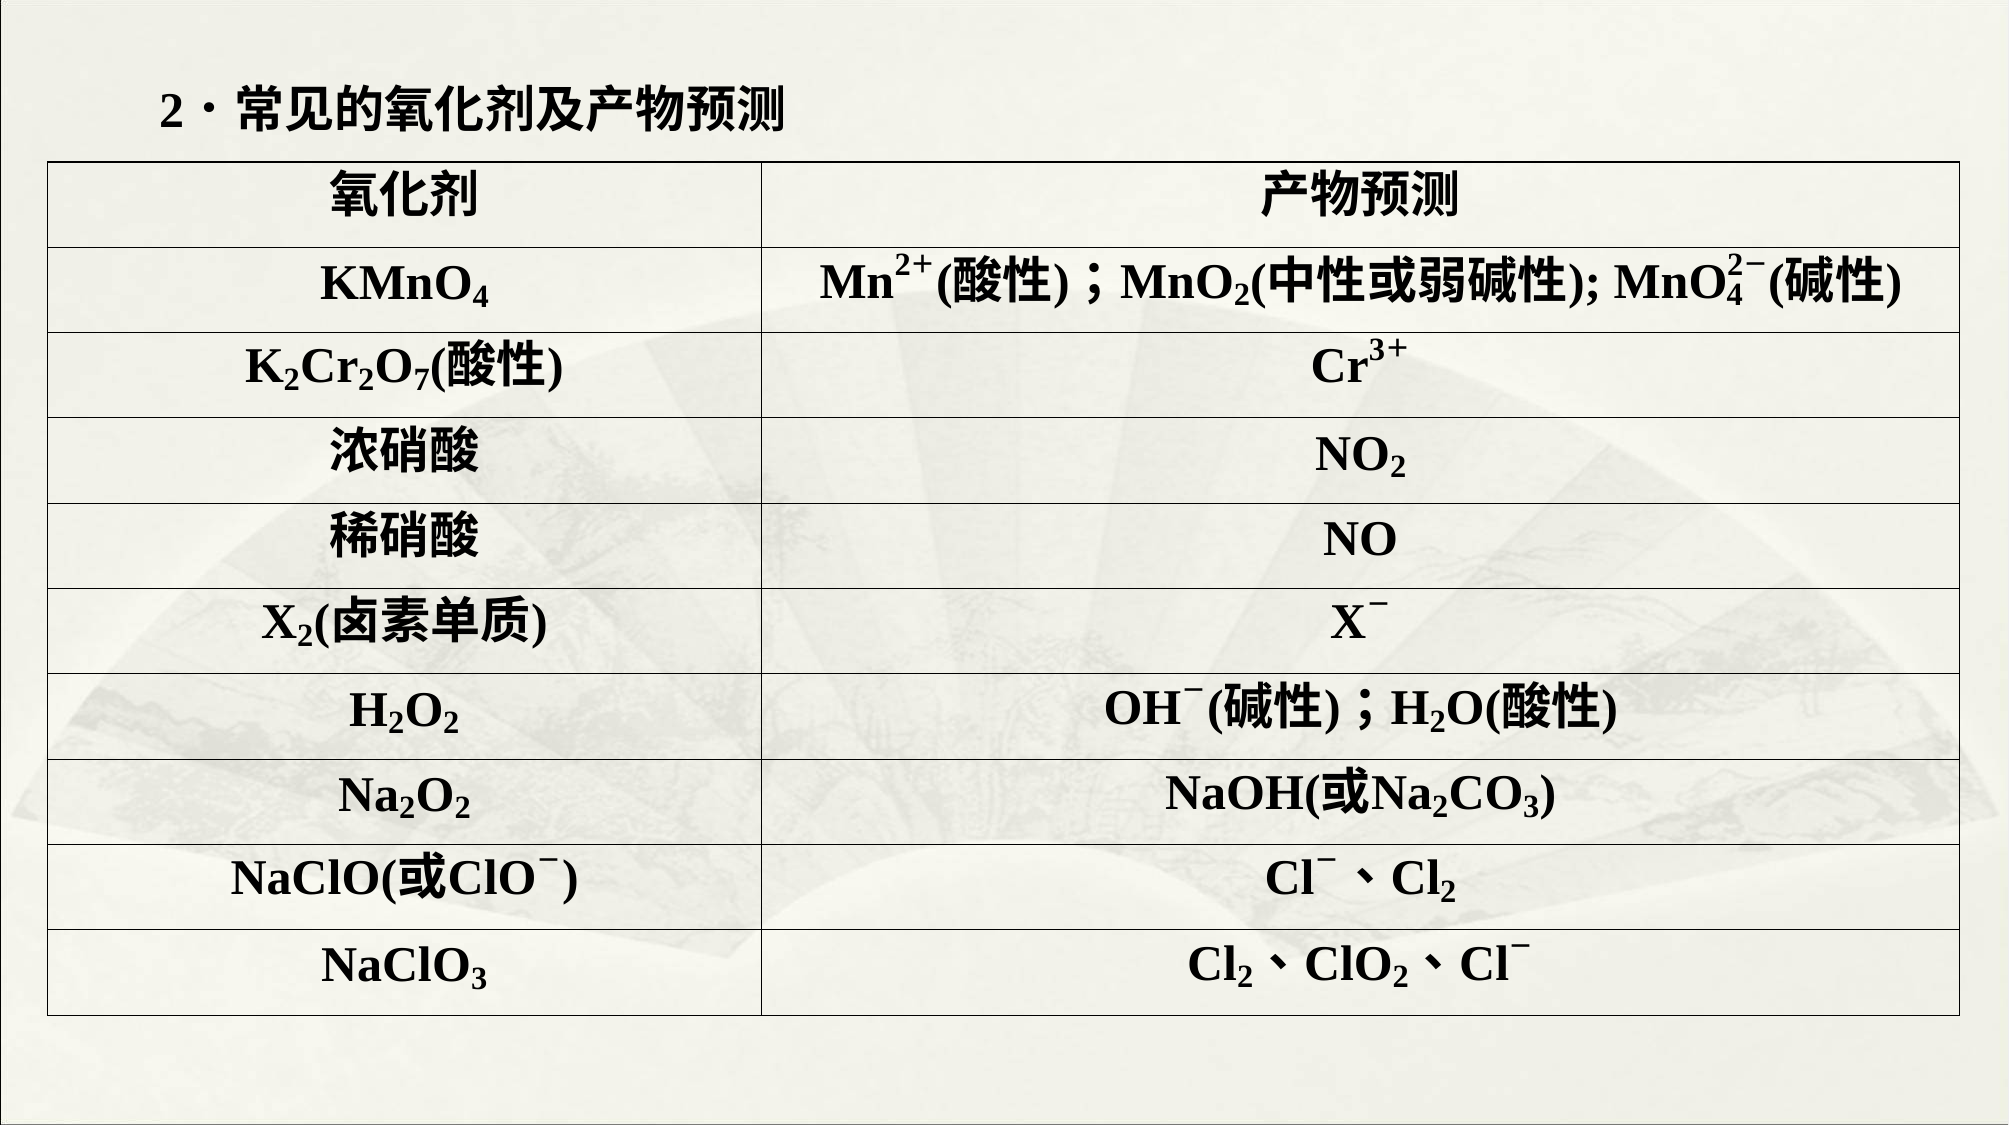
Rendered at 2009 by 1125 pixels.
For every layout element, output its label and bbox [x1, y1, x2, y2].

picture [0, 0, 2009, 1125]
text_box [46, 76, 1961, 1049]
